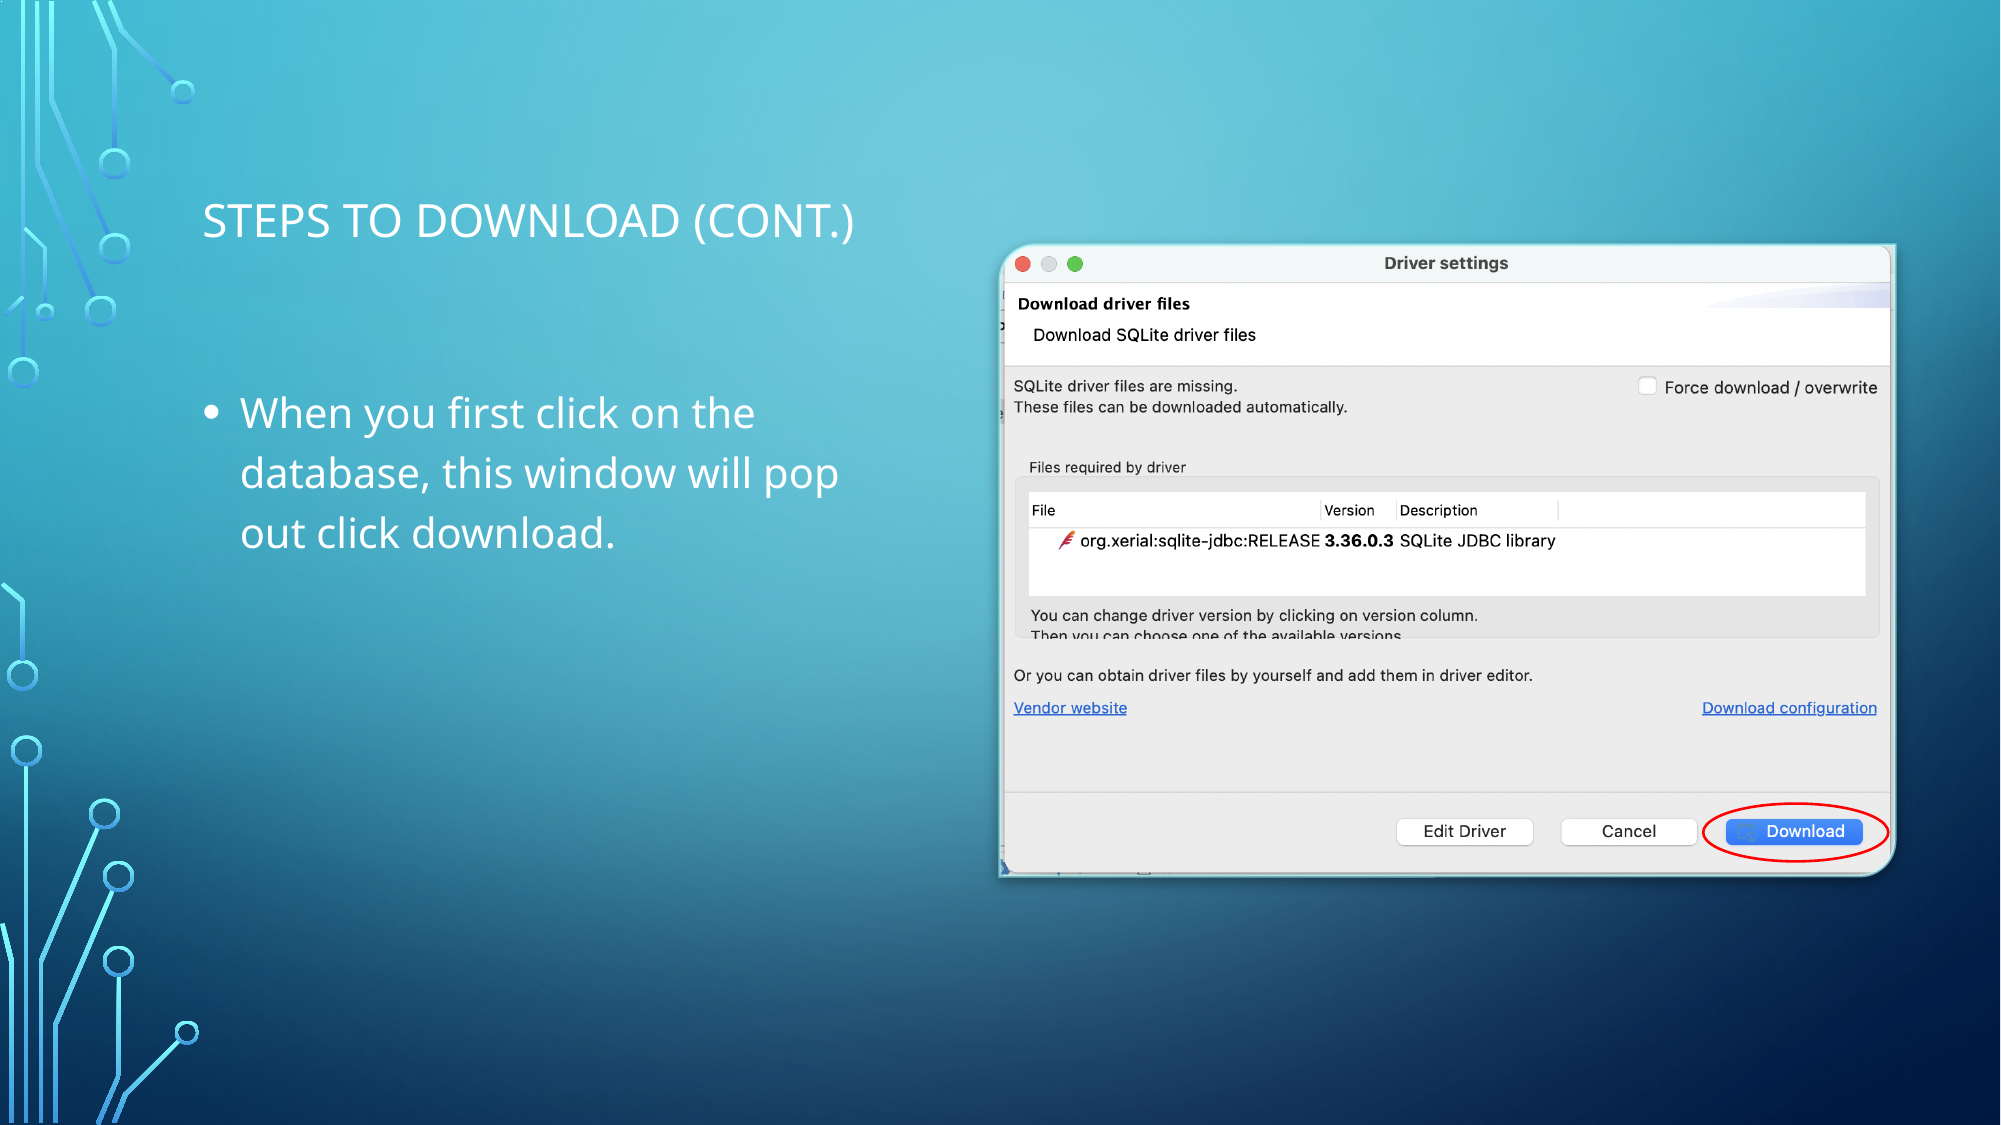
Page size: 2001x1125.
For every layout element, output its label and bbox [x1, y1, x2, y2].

picture [201, 0, 2000, 1125]
text_box [0, 0, 201, 1125]
